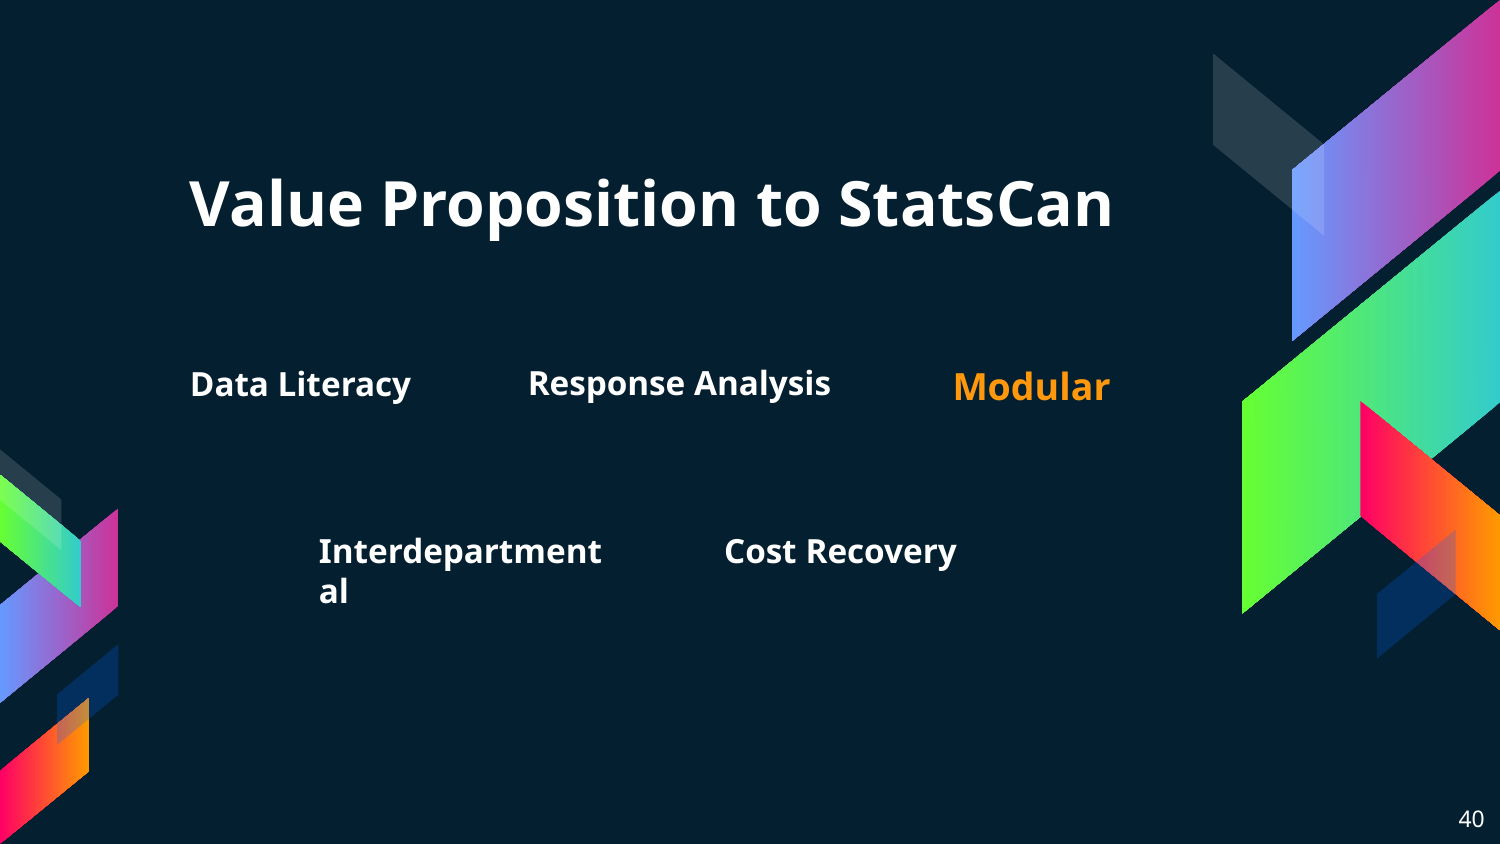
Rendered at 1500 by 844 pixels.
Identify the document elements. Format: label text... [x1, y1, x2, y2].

slide_number 40 [1403, 789, 1500, 844]
list Response Analysis [512, 347, 854, 562]
title Value Proposition to StatsCan [175, 149, 1155, 255]
list Interdepartmental [303, 515, 626, 730]
list Data Literacy [175, 347, 497, 562]
list Cost Recovery [709, 515, 1031, 730]
list Modular [937, 347, 1259, 562]
